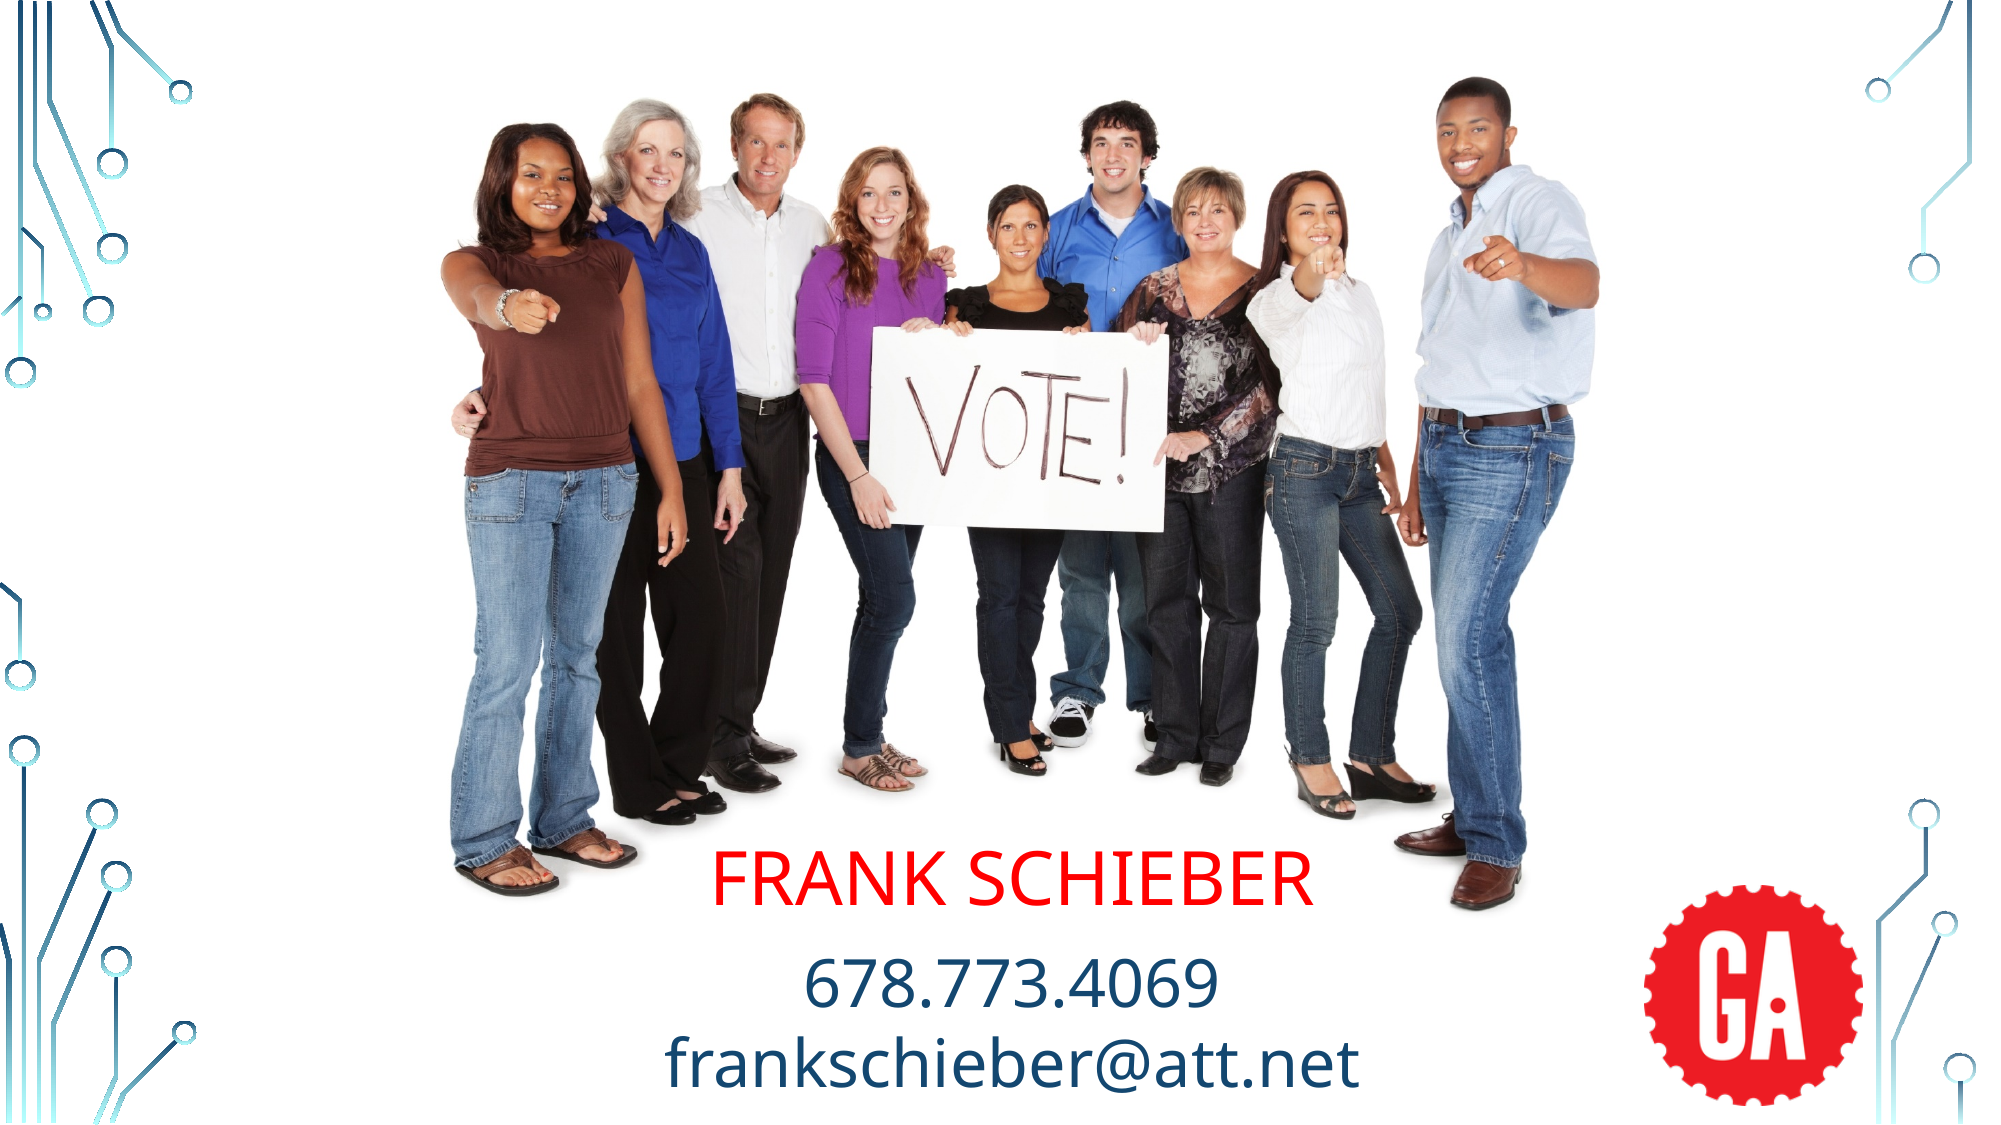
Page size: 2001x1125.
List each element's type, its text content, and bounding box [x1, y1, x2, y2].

picture [316, 20, 1863, 1107]
text_box FRANK SCHIEBER 678.773.4069 frankschieber@att.net [634, 948, 1390, 1125]
